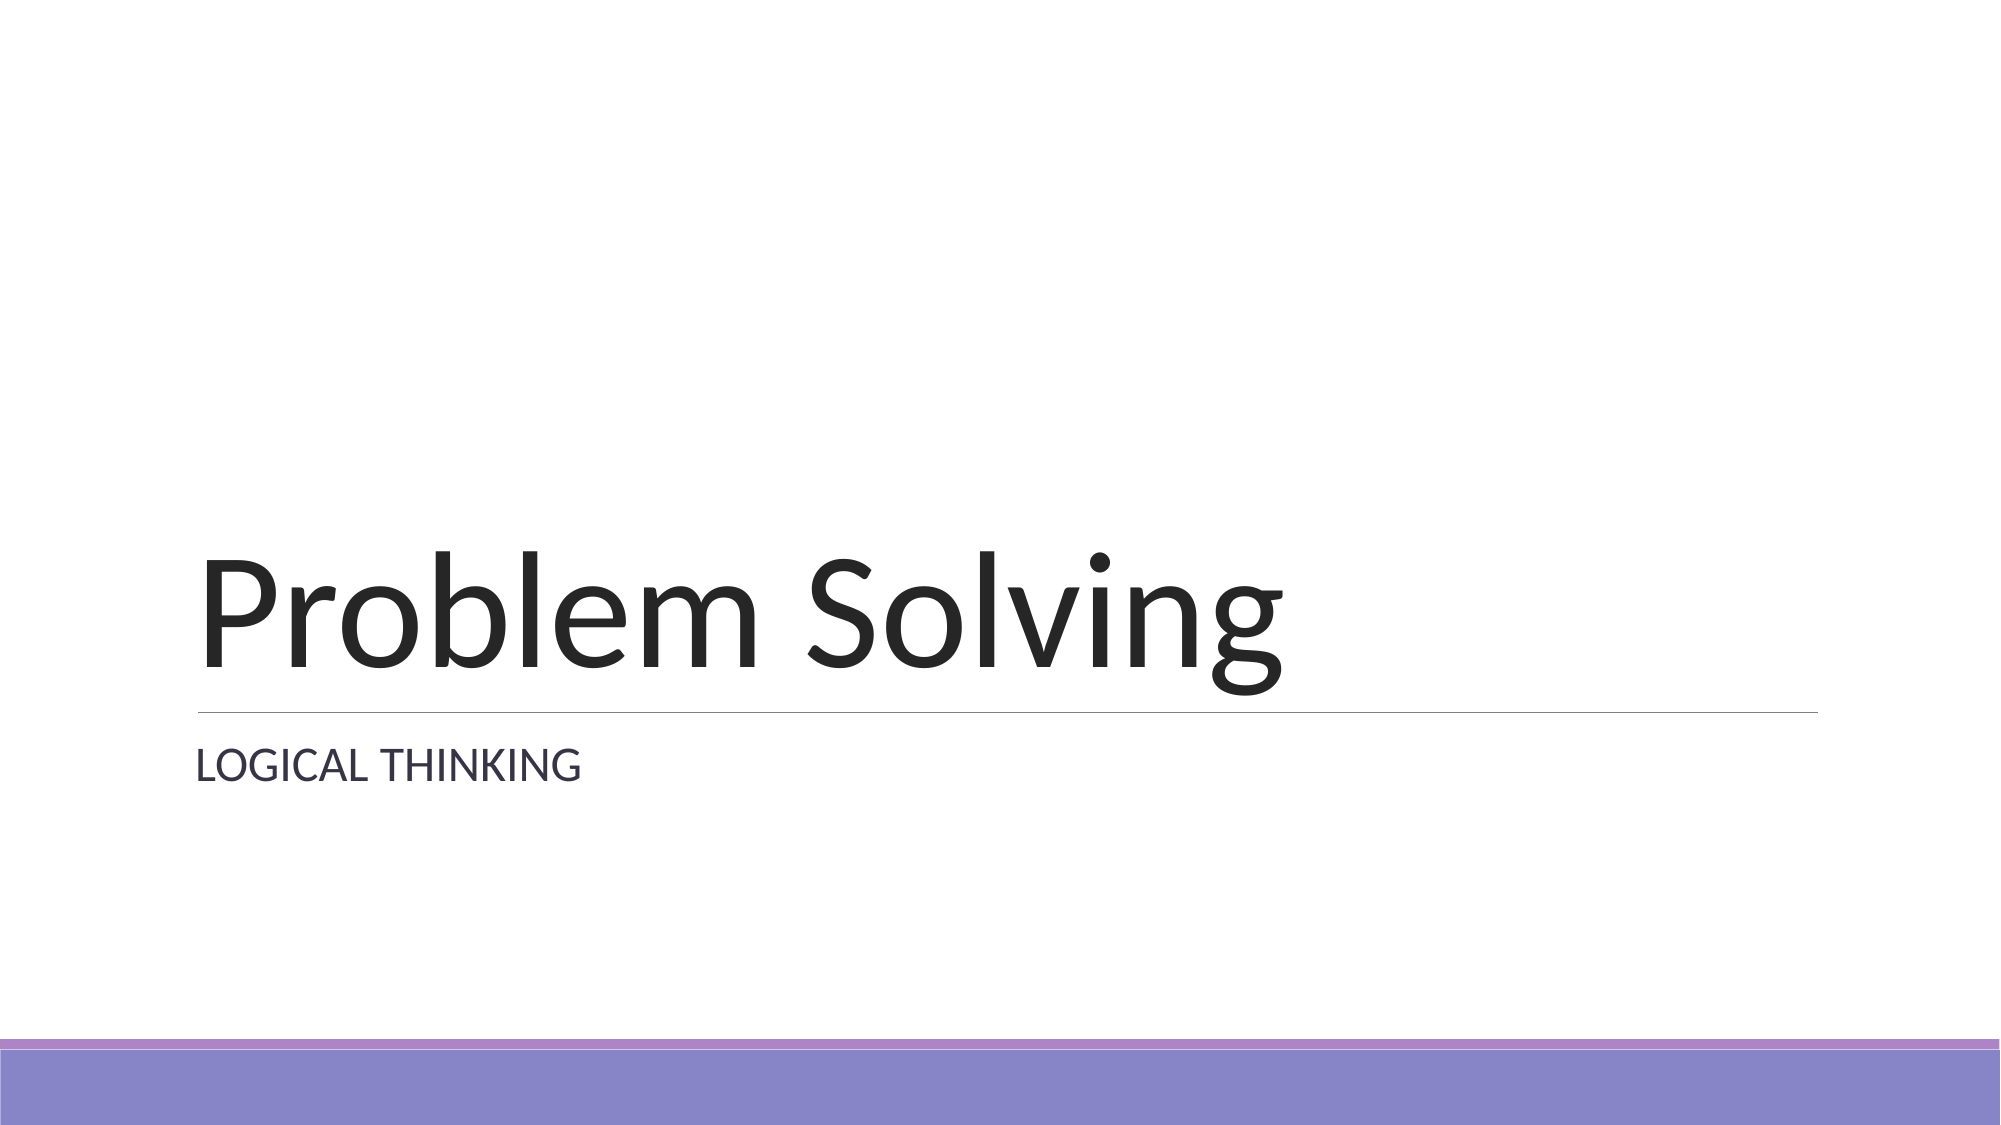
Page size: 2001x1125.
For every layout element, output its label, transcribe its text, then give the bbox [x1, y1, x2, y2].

title Problem Solving [180, 124, 1830, 710]
list LOGICAL THINKING [180, 730, 1830, 918]
